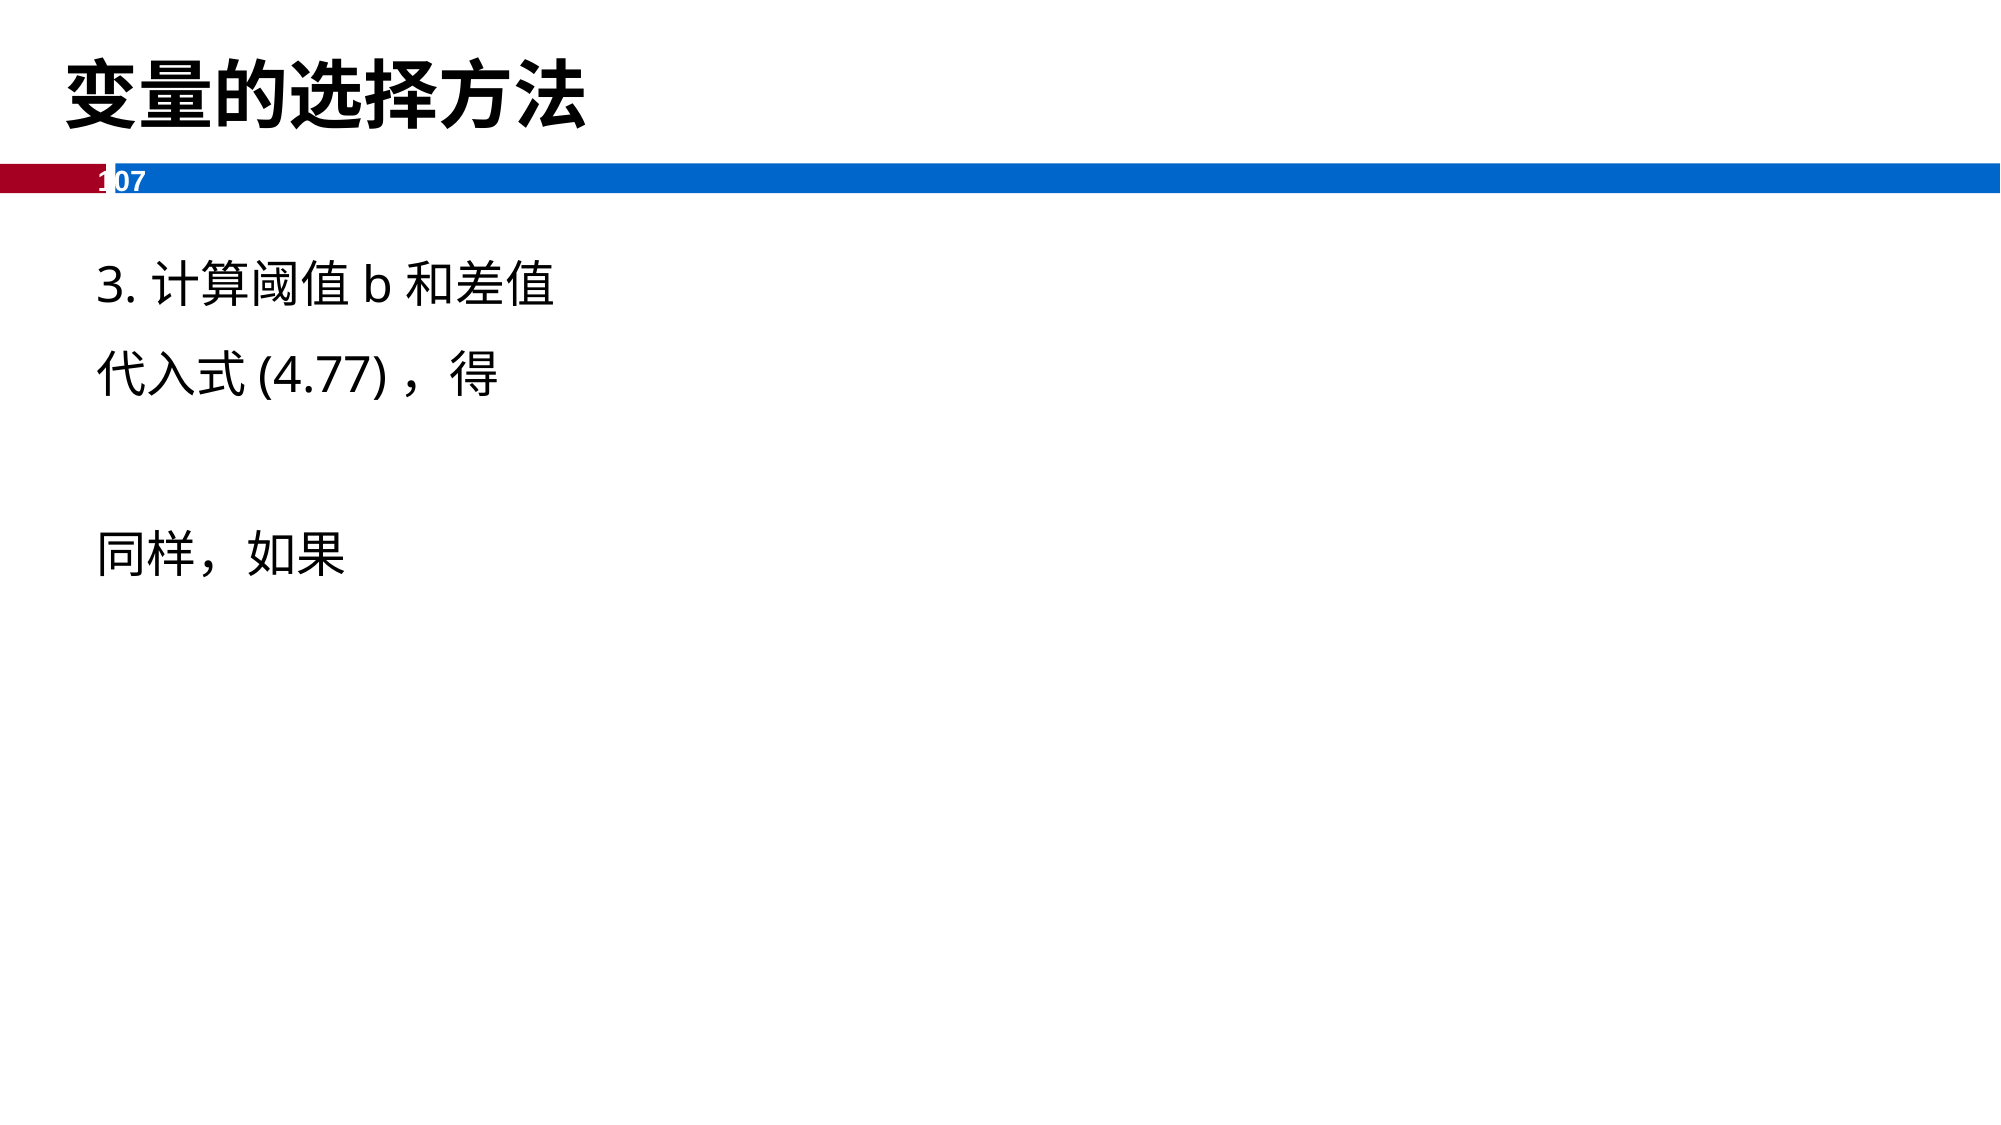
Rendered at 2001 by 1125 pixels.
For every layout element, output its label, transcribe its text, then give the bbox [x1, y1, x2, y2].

title 变量的选择方法 [48, 36, 1939, 148]
